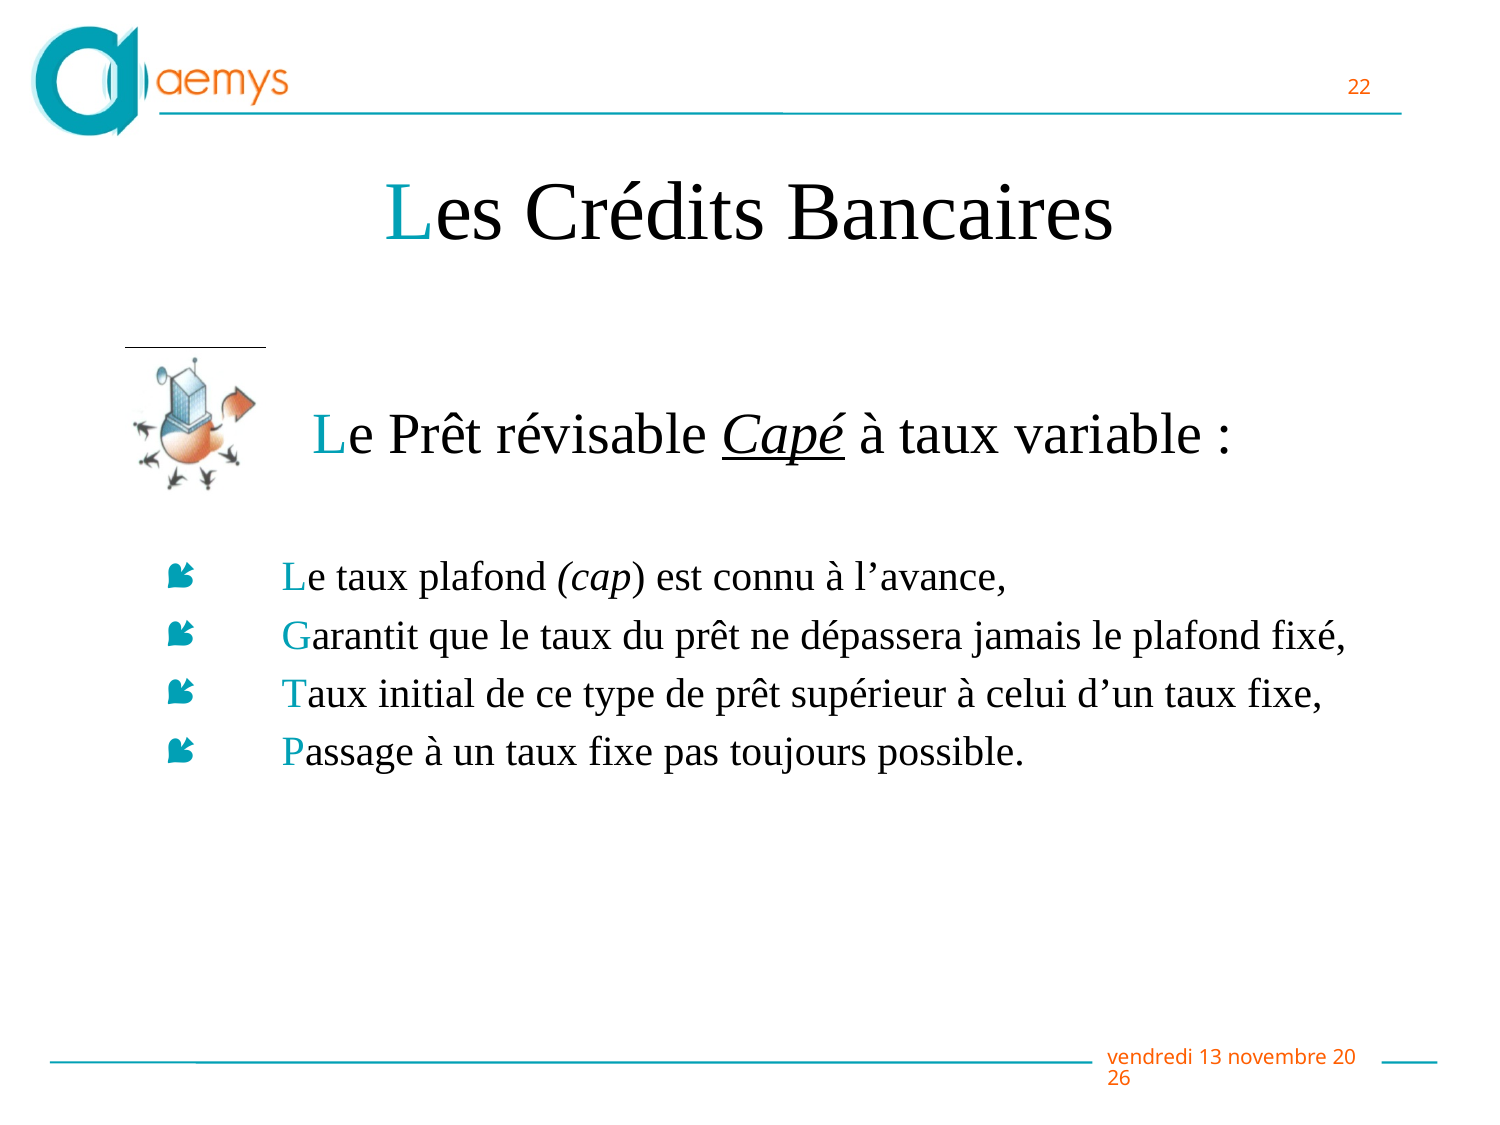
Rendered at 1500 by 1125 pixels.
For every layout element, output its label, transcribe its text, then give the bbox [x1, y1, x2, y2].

text_box Les Crédits Bancaires [112, 112, 1388, 300]
picture [29, 24, 290, 138]
list Le taux plafond (cap) est connu à l’avance, Garantit que le taux du prêt ne dépassera jamais le plafond fixé, Taux initial de ce type de prêt supérieur à celui d’un taux fixe, Passage à un taux fixe pas toujours possible. [74, 541, 1451, 926]
text_box Le Prêt révisable Capé à taux variable : [270, 387, 1363, 500]
picture [124, 347, 267, 499]
